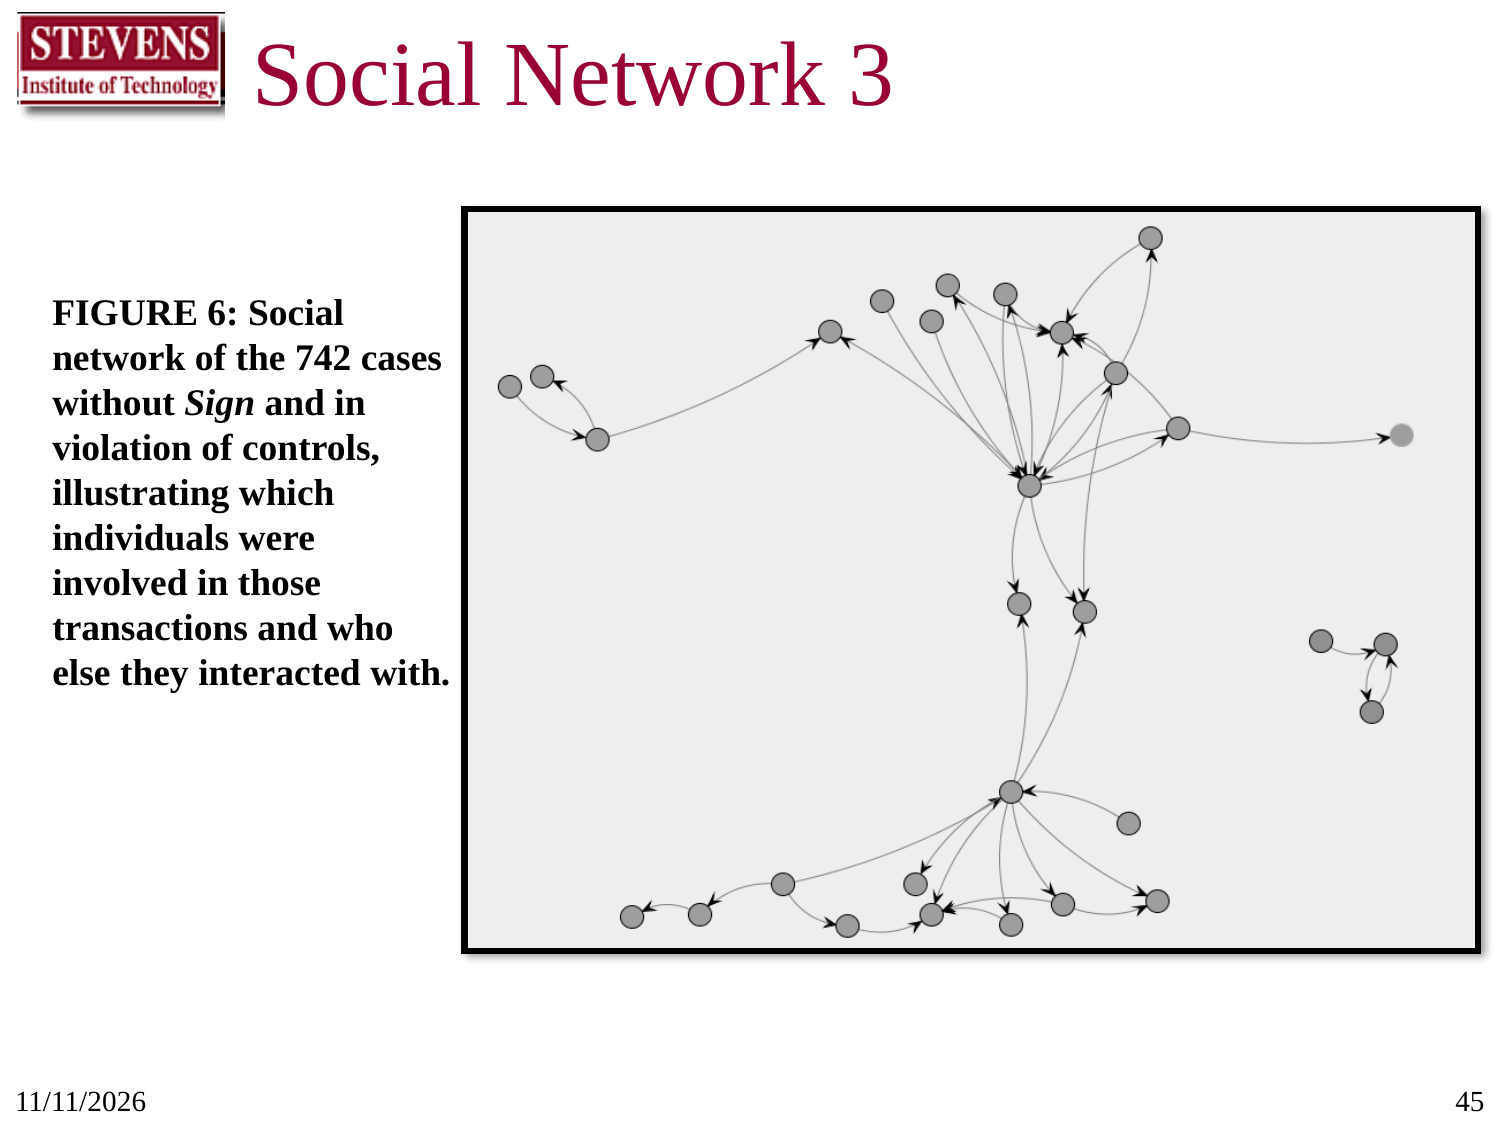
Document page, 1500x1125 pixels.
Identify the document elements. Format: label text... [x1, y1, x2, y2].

text_box FIGURE 6: Social network of the 742 cases without Sign and in violation of controls, illustrating which individuals were involved in those transactions and who else they interacted with. [37, 280, 462, 746]
title Social Network 3 [237, 24, 1500, 113]
picture [17, 12, 225, 137]
slide_number 45 [1287, 1074, 1500, 1125]
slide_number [0, 1074, 313, 1125]
picture [467, 212, 1476, 948]
